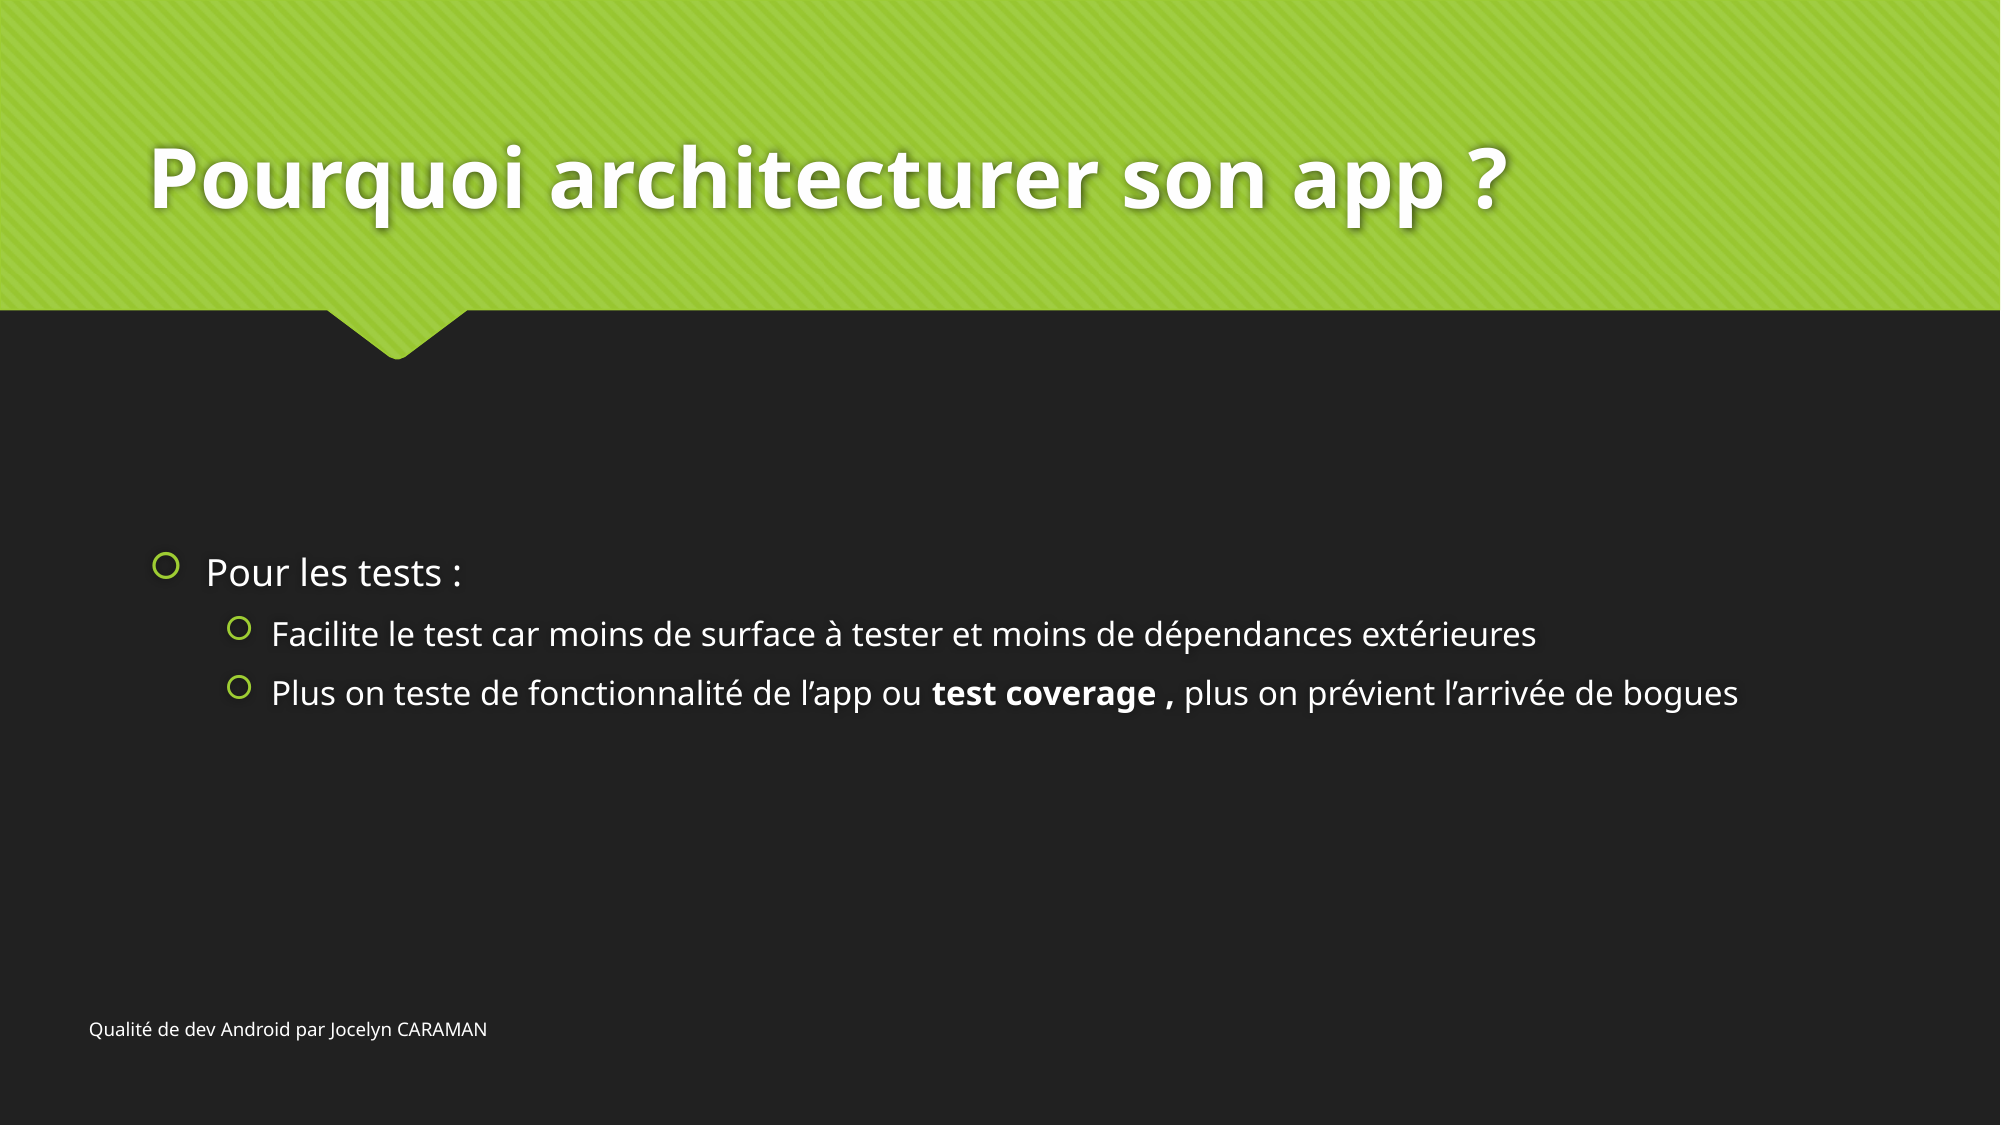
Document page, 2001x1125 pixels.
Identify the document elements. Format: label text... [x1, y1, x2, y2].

footer Qualité de dev Android par Jocelyn CARAMAN [74, 991, 1493, 1051]
title Pourquoi architecturer son app ? [132, 73, 1868, 233]
list Pour les tests : Facilite le test car moins de surface à tester et moins de dépendances extérieures Plus on teste de fonctionnalité de l’app ou test coverage , plus on prévient l’arrivée de bogues [134, 364, 1866, 962]
